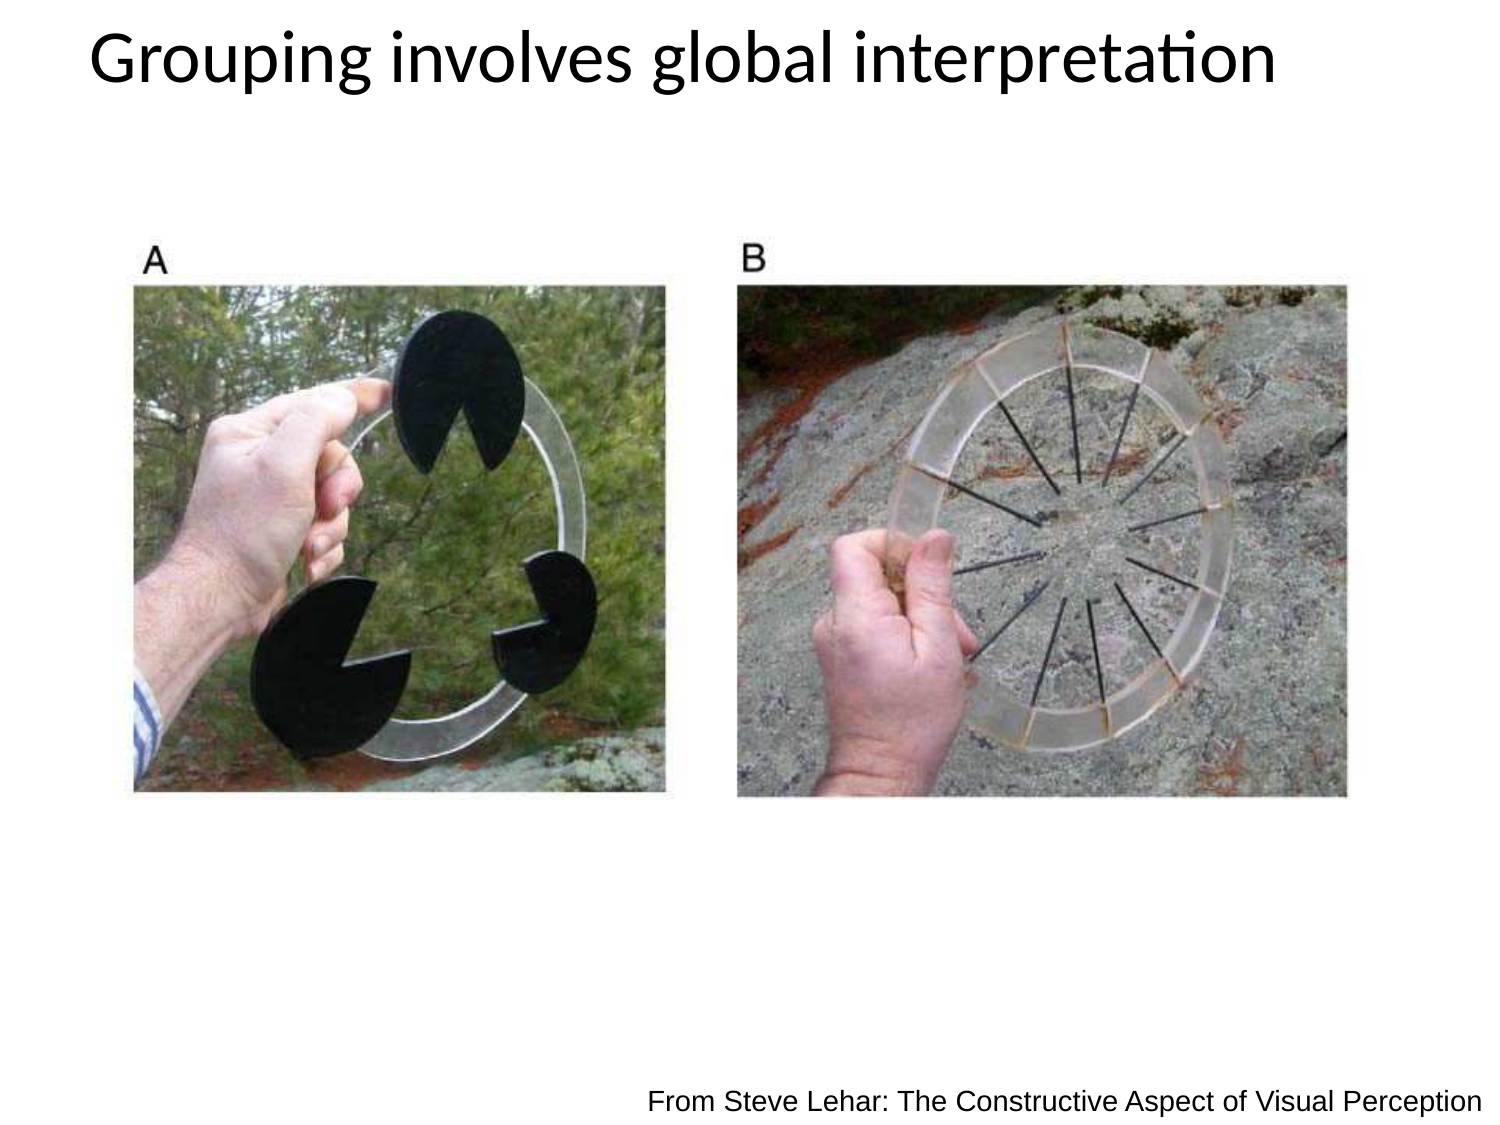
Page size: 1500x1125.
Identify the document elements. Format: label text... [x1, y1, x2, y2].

text_box From Steve Lehar: The Constructive Aspect of Visual Perception [632, 1074, 1499, 1125]
picture [112, 224, 1366, 819]
text_box Grouping involves global interpretation [74, 0, 1425, 150]
